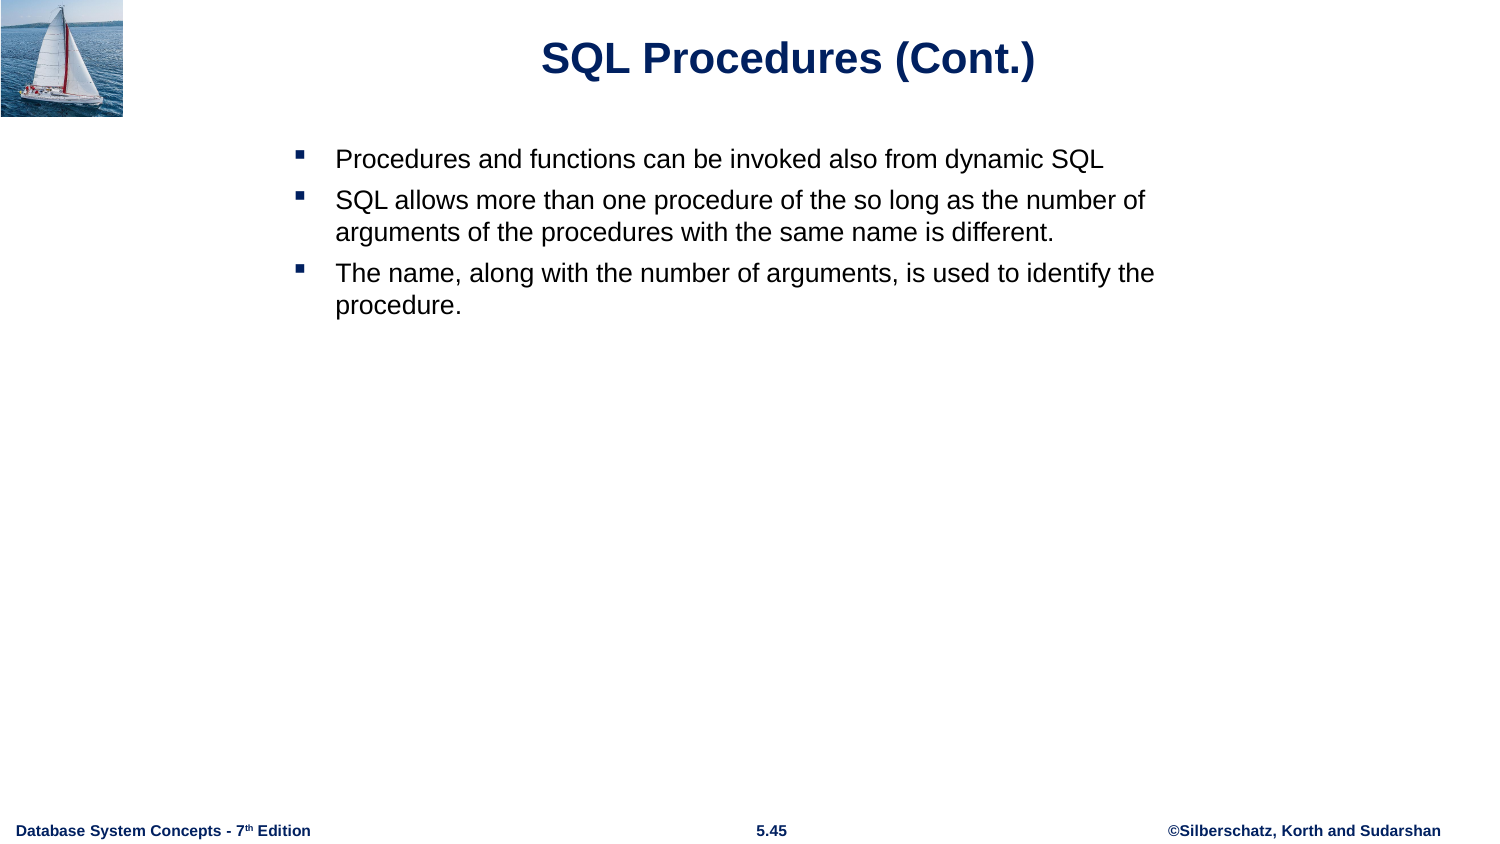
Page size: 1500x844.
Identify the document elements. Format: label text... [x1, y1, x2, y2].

list Procedures and functions can be invoked also from dynamic SQL SQL allows more than one procedure of the so long as the number of arguments of the procedures with the same name is different. The name, along with the number of arguments, is used to identify the procedure. [282, 134, 1222, 362]
picture [0, 0, 123, 117]
title SQL Procedures (Cont.) [125, 14, 1452, 90]
